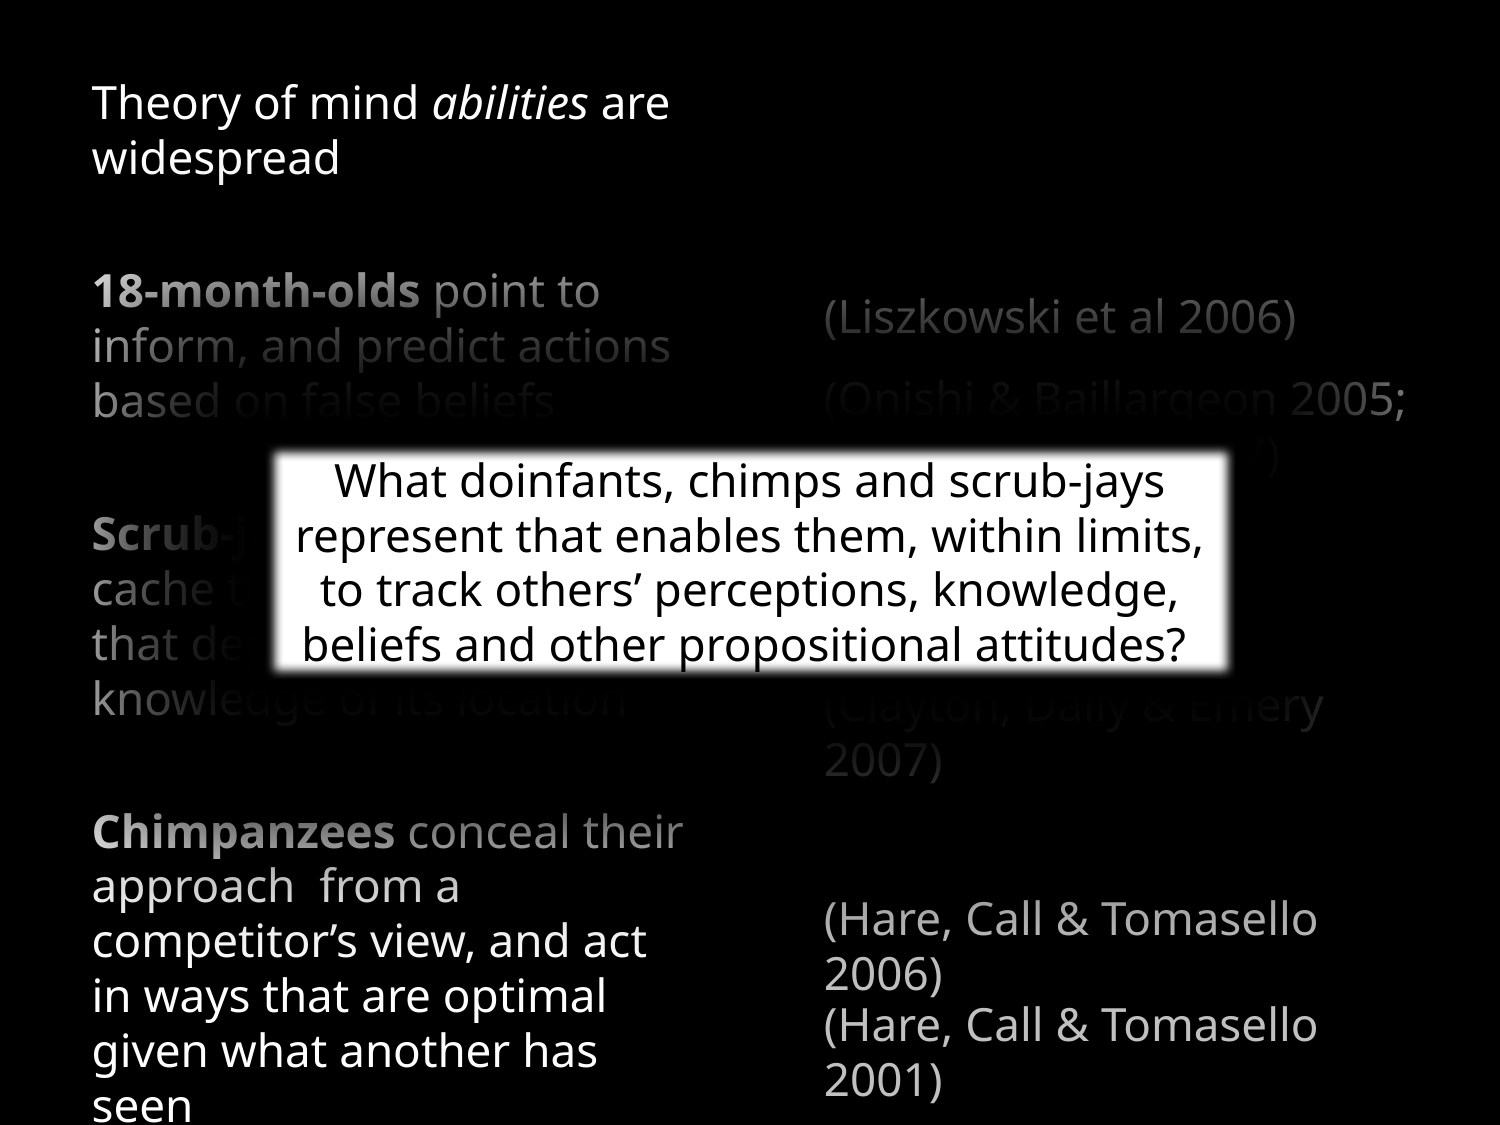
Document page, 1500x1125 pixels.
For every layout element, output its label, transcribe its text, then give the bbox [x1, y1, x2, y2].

text_box Theory of mind abilities are widespread 18-month-olds point to inform, and predict actions based on false beliefs Scrub-jays selectively re-cache their food in ways that deprive competitors of knowledge of its location Chimpanzees conceal their approach from a competitor’s view, and act in ways that are optimal given what another has seen [76, 66, 703, 195]
text_box (Hare, Call & Tomasello 2006) [809, 924, 1436, 988]
text_box (Hare, Call & Tomasello 2001) [809, 988, 1436, 1114]
text_box What doinfants, chimps and scrub-jays represent that enables them, within limits, to track others’ perceptions, knowledge, beliefs and other propositional attitudes? [283, 461, 1219, 663]
text_box Theory of mind abilities are widespread 18-month-olds point to inform, and predict actions based on false beliefs Scrub-jays selectively re-cache their food in ways that deprive competitors of knowledge of its location Chimpanzees conceal their approach from a competitor’s view, and act in ways that are optimal given what another has seen [76, 929, 703, 1125]
